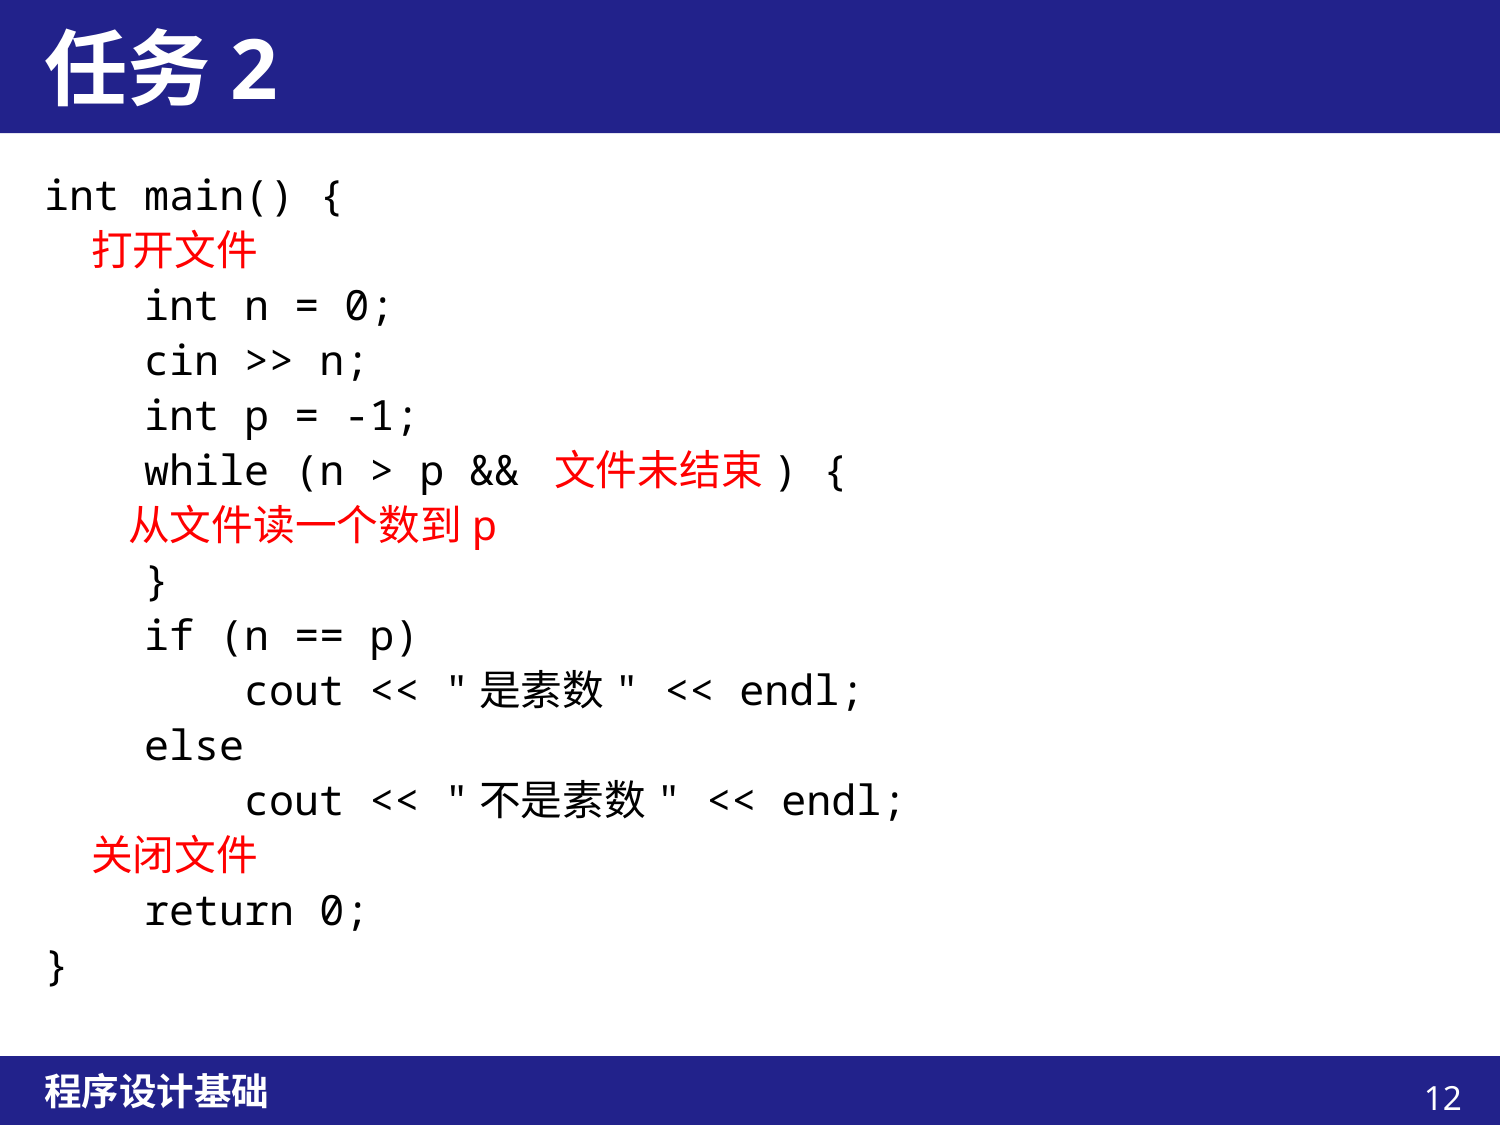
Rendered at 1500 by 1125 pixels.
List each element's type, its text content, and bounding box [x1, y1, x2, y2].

list int main() { 打开文件 int n = 0; cin >> n; int p = -1; while (n > p && 文件未结束) { 从文件读一个数到p } if (n == p) cout << "是素数" << endl; else cout << "不是素数" << endl; 关闭文件 return 0; } [29, 156, 1469, 1034]
title 任务2 [29, 0, 1469, 134]
